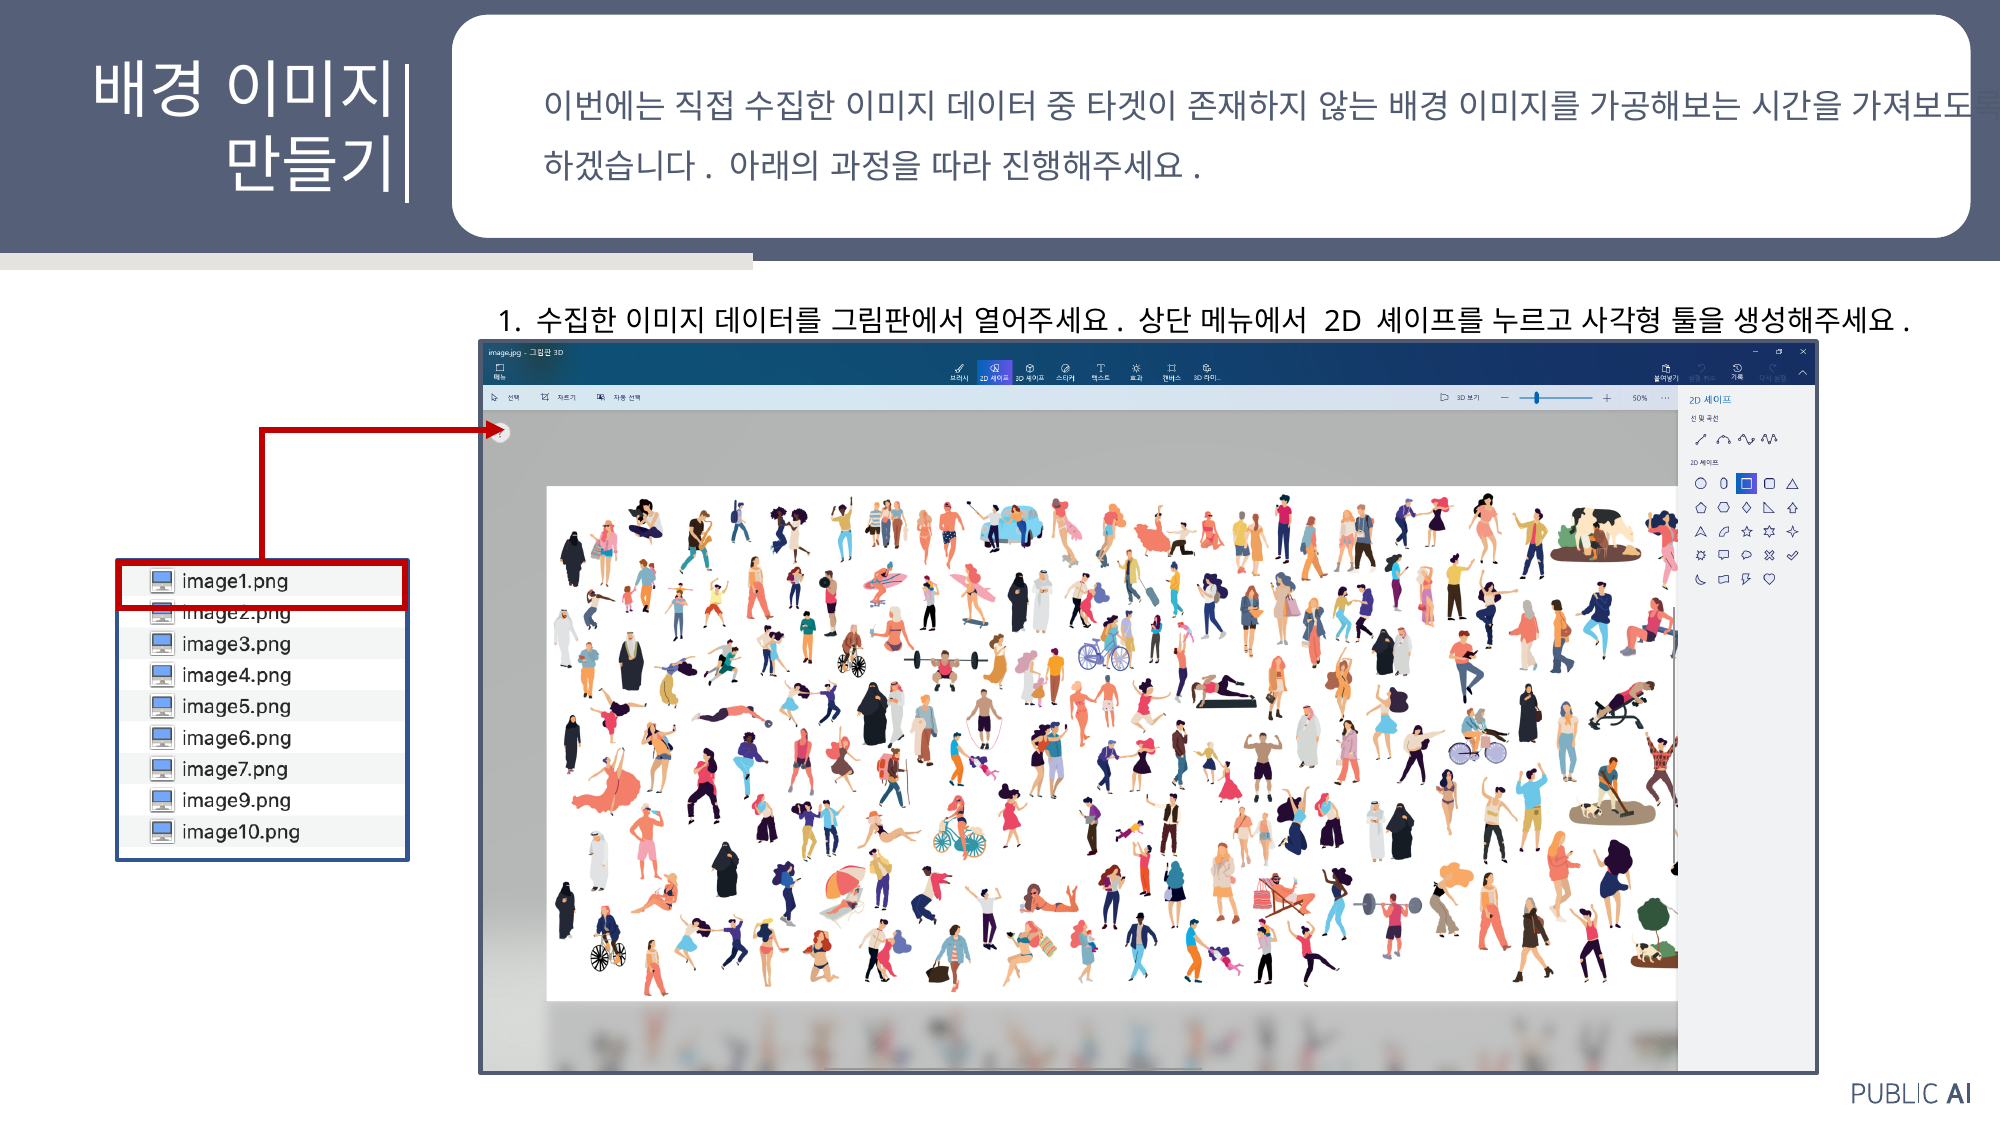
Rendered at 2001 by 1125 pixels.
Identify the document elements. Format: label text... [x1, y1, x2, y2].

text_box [317, 374, 450, 618]
picture [119, 562, 406, 859]
text_box 배경 이미지 만들기 [76, 42, 412, 207]
picture [482, 343, 1815, 1072]
text_box 1. 수집한 이미지 데이터를 그림판에서 열어주세요. 상단 메뉴에서 2D 셰이프를 누르고 사각형 툴을 생성해주세요. [482, 277, 1962, 345]
text_box 이번에는 직접 수집한 이미지 데이터 중 타겟이 존재하지 않는 배경 이미지를 가공해보는 시간을 가져보도록 하겠습니다. 아래의 과정을 따라 진행해주세요. [529, 57, 2000, 192]
